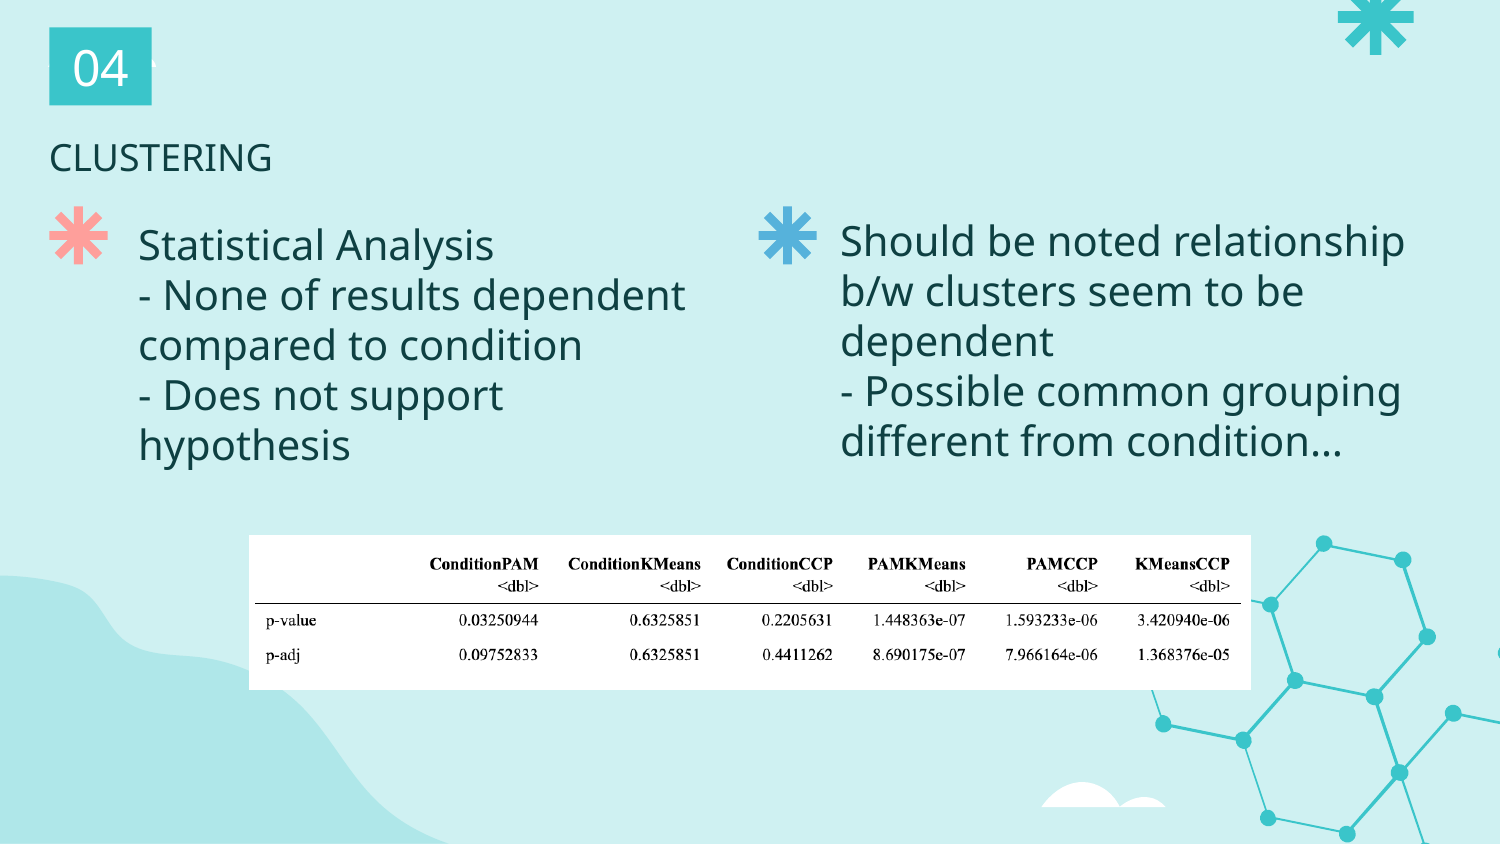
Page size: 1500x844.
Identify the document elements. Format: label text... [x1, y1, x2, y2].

picture [249, 534, 1251, 690]
text_box Should be noted relationship b/w clusters seem to be dependent - Possible common grouping different from condition… [825, 199, 1489, 480]
text_box CLUSTERING [33, 124, 596, 194]
text_box Statistical Analysis - None of results dependent compared to condition - Does not support hypothesis [123, 203, 738, 484]
text_box 04 [49, 27, 152, 106]
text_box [758, 206, 817, 265]
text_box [49, 206, 108, 265]
